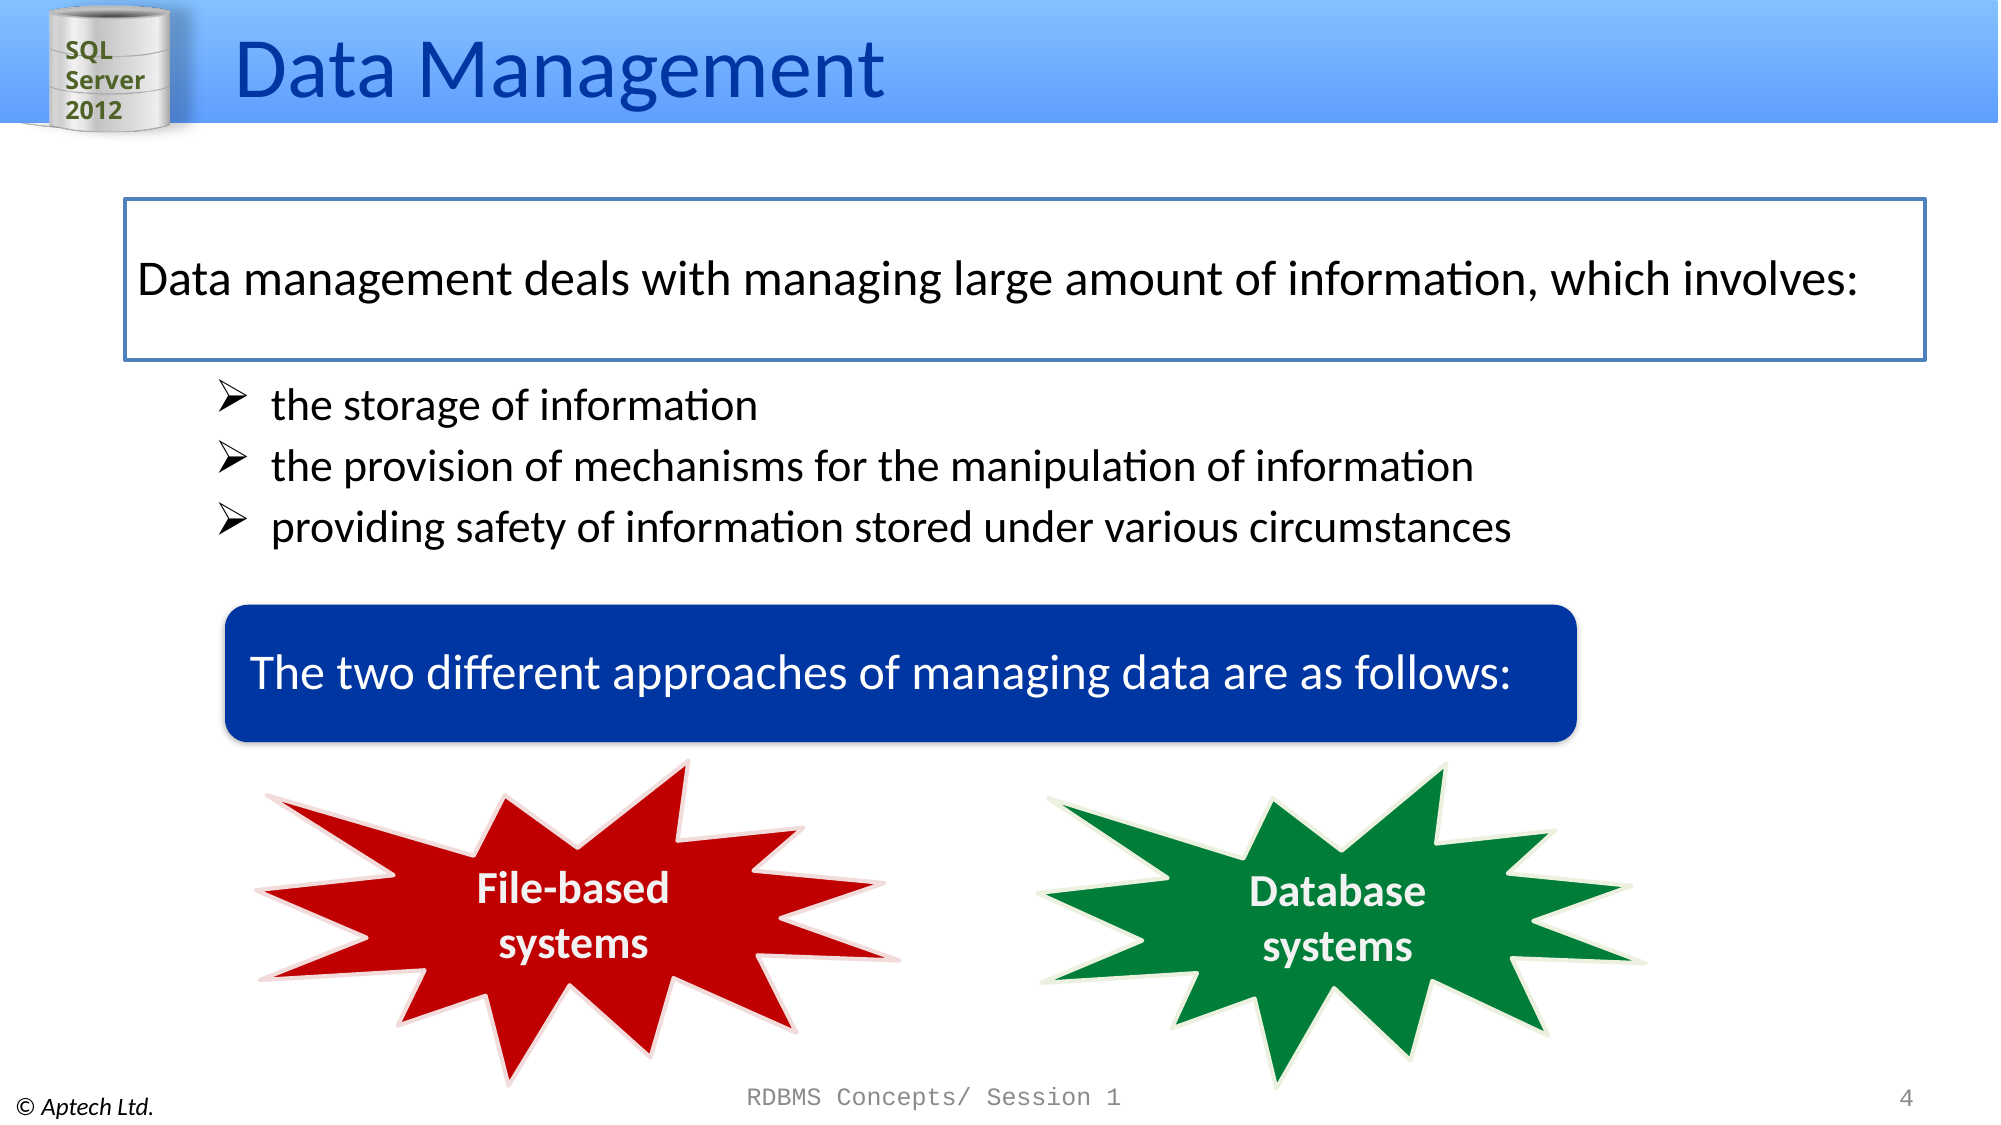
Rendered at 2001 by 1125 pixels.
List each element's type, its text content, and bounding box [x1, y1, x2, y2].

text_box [224, 604, 1578, 743]
picture [8, 0, 175, 150]
text_box File-based systems [253, 758, 902, 1088]
slide_number 4 [1462, 1070, 1930, 1125]
text_box Data management deals with managing large amount of information, which involves: [123, 197, 1927, 362]
text_box the storage of information the provision of mechanisms for the manipulation of information providing safety of information stored under various circumstances [200, 366, 1552, 560]
text_box Database systems [1035, 761, 1648, 1091]
title Data Management [200, 4, 1975, 123]
footer RDBMS Concepts/ Session 1 [624, 1069, 1259, 1125]
